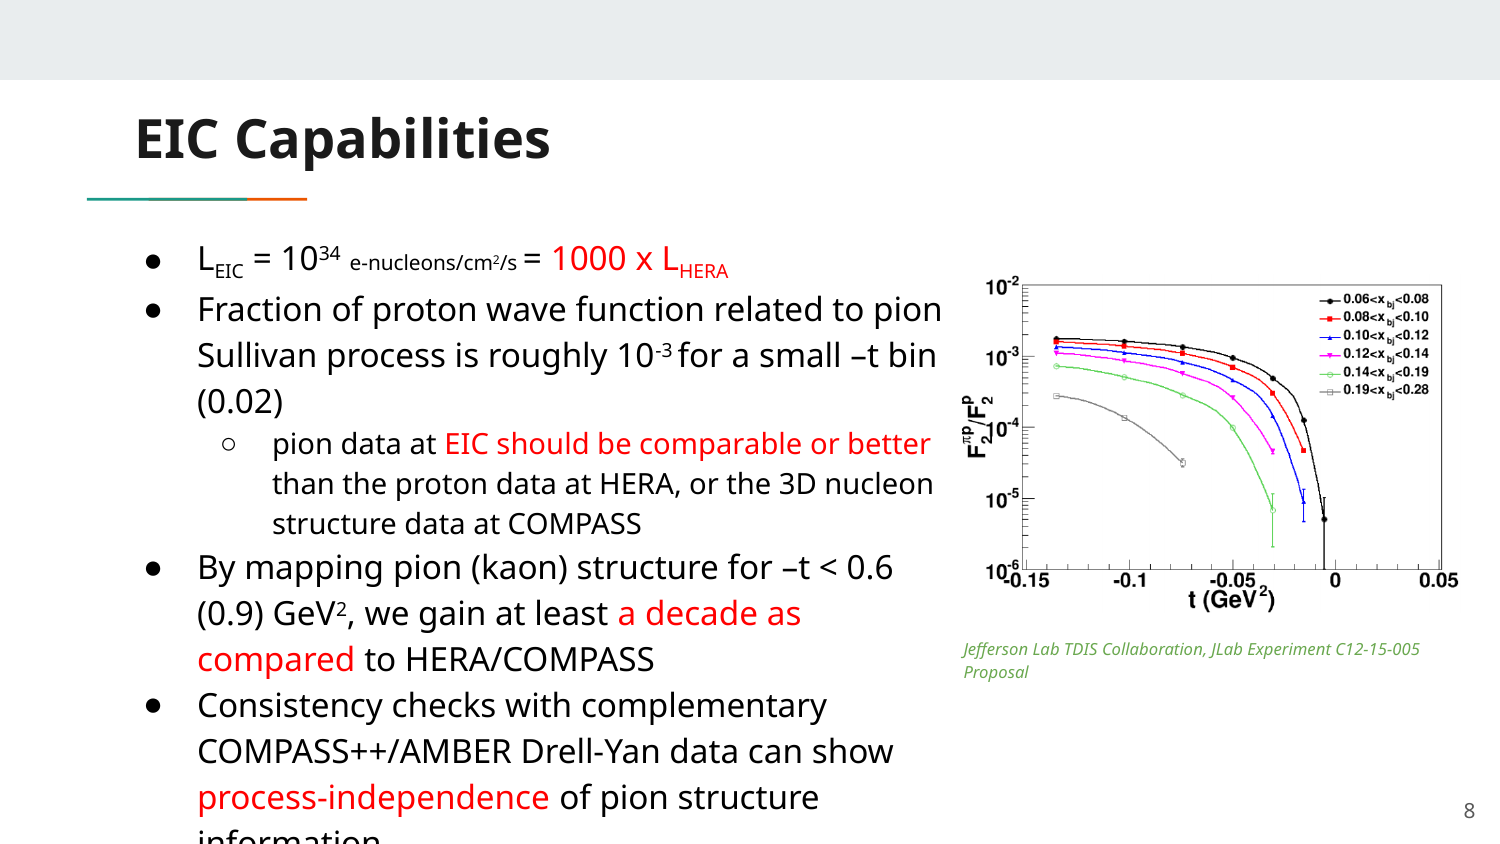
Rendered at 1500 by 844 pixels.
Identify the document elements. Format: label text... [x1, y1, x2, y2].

list LEIC = 1034 e-nucleons/cm2/s = 1000 x LHERA Fraction of proton wave function related to pion Sullivan process is roughly 10-3 for a small –t bin (0.02) pion data at EIC should be comparable or better than the proton data at HERA, or the 3D nucleon structure data at COMPASS By mapping pion (kaon) structure for –t < 0.6 (0.9) GeV2, we gain at least a decade as compared to HERA/COMPASS Consistency checks with complementary COMPASS++/AMBER Drell-Yan data can show process-independence of pion structure information [107, 215, 971, 652]
title EIC Capabilities [119, 89, 1381, 177]
text_box Jefferson Lab TDIS Collaboration, JLab Experiment C12-15-005 Proposal [948, 620, 1500, 667]
slide_number 8 [1400, 779, 1491, 844]
picture [948, 256, 1474, 628]
